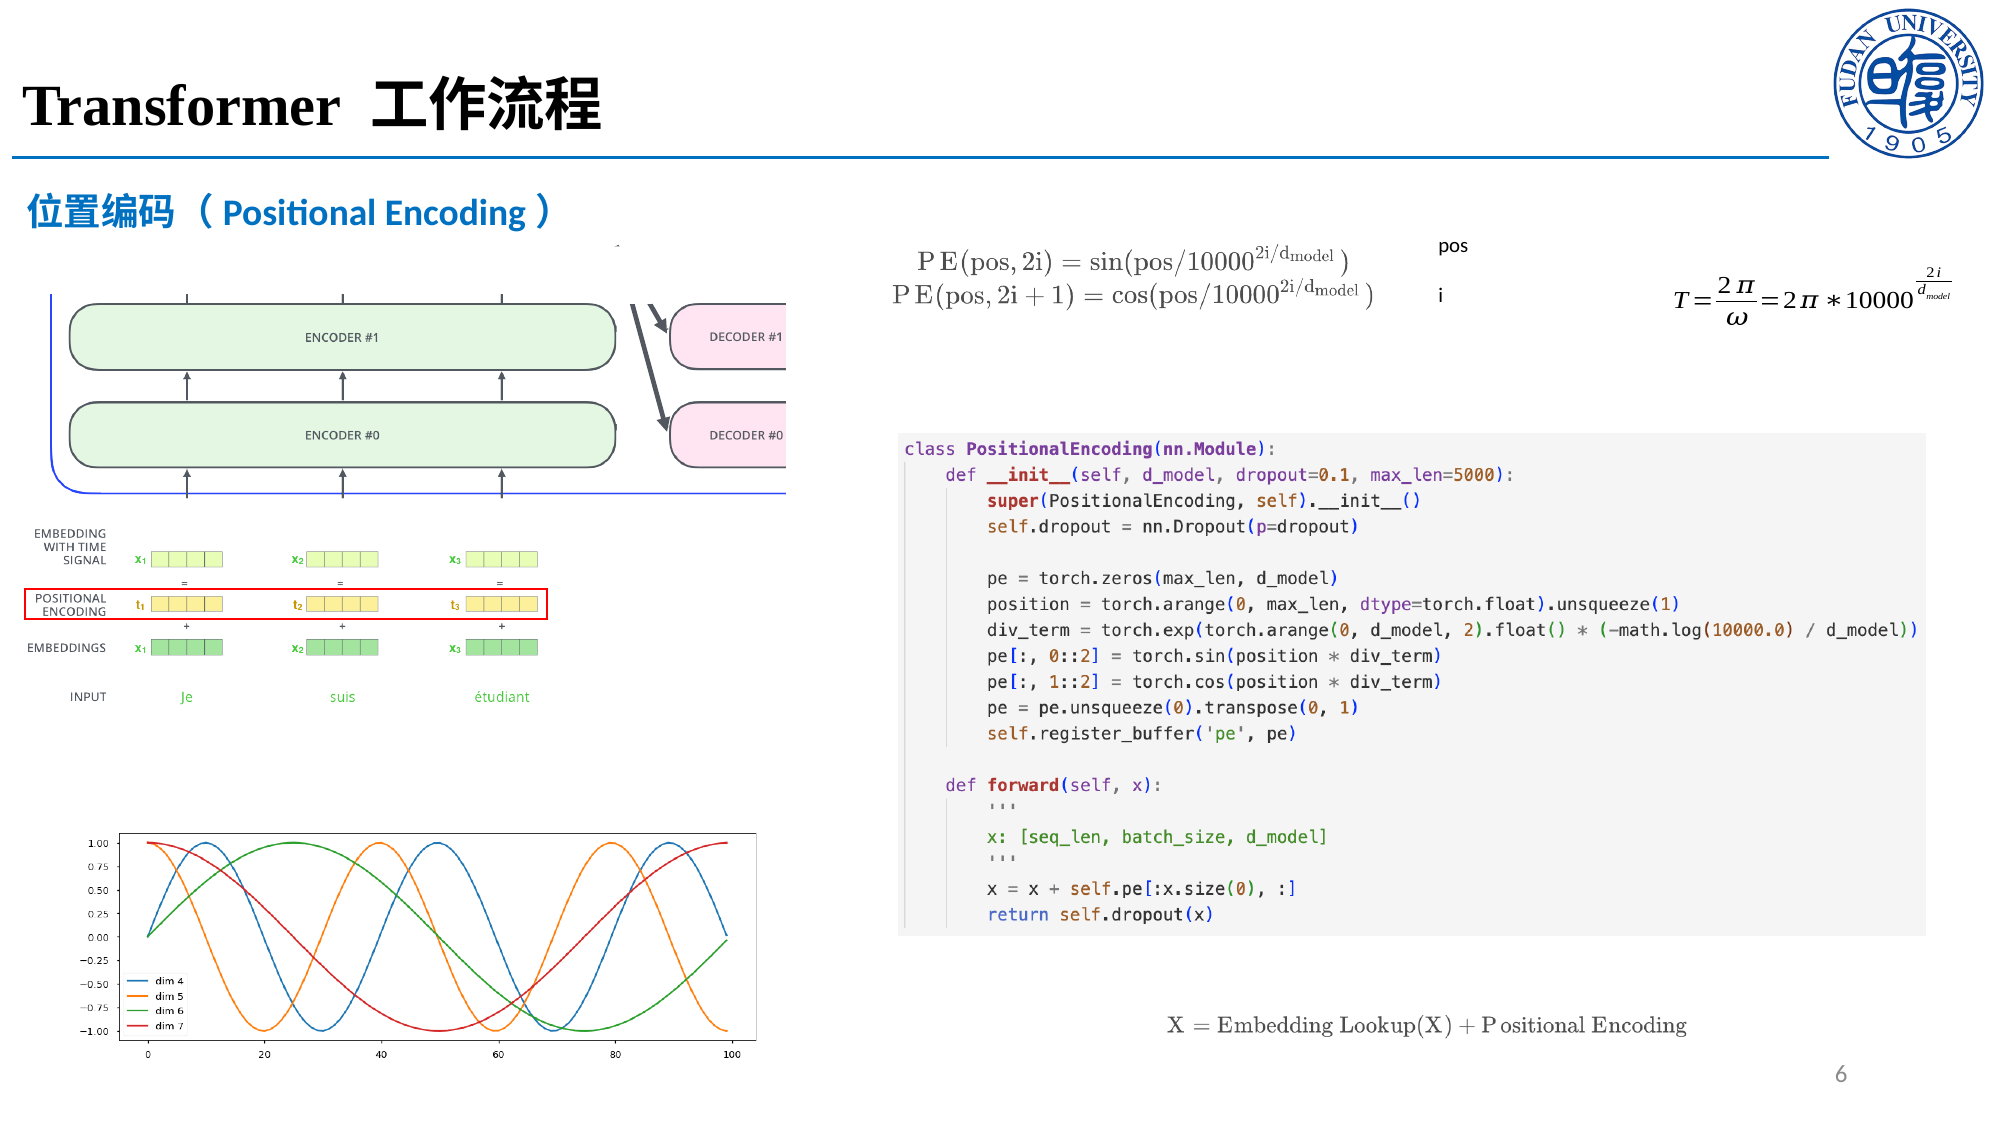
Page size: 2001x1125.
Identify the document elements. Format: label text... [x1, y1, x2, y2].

text_box 位置编码（Positional Encoding） [11, 158, 679, 240]
picture [877, 234, 1380, 321]
slide_number 6 [1412, 1042, 1863, 1103]
picture [1156, 1002, 1691, 1049]
picture [73, 825, 763, 1065]
text_box Transformer 工作流程 [7, 59, 618, 145]
picture [1828, 1, 1989, 162]
picture [898, 433, 1926, 936]
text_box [11, 245, 786, 722]
